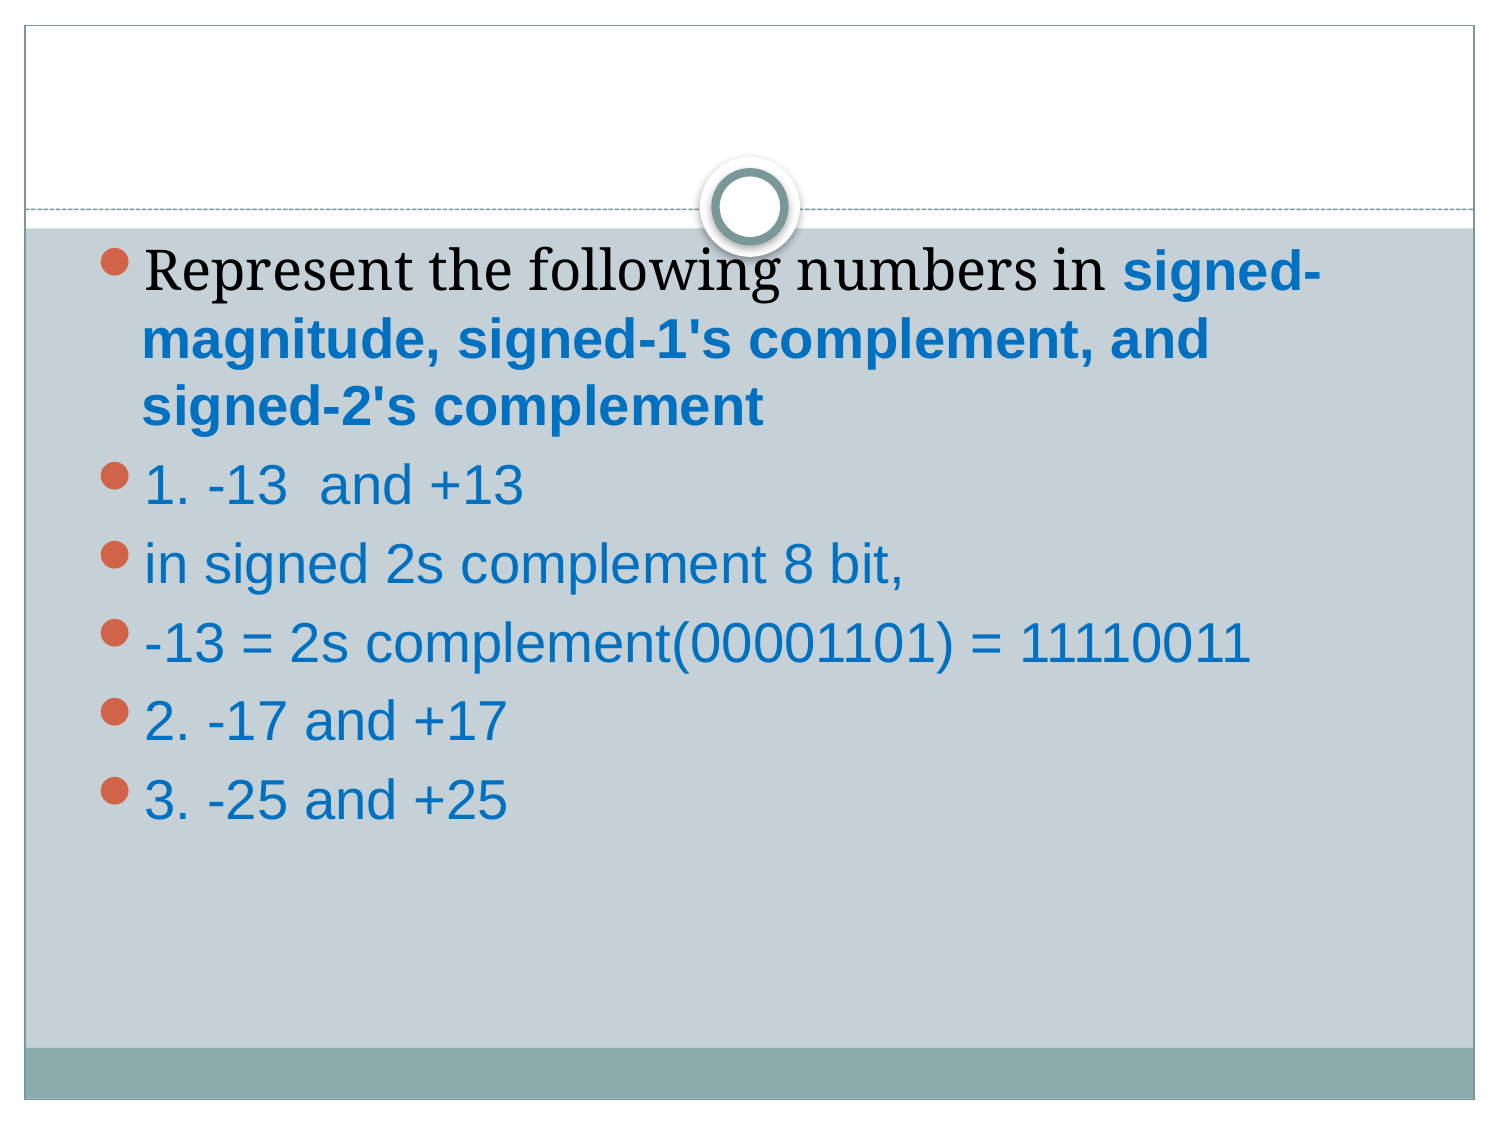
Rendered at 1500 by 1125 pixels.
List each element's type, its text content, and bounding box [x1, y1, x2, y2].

list Represent the following numbers in signed-magnitude, signed-1's complement, and signed-2's complement 1. -13 and +13 in signed 2s complement 8 bit, -13 = 2s complement(00001101) = 11110011 2. -17 and +17 3. -25 and +25 [82, 227, 1441, 1125]
